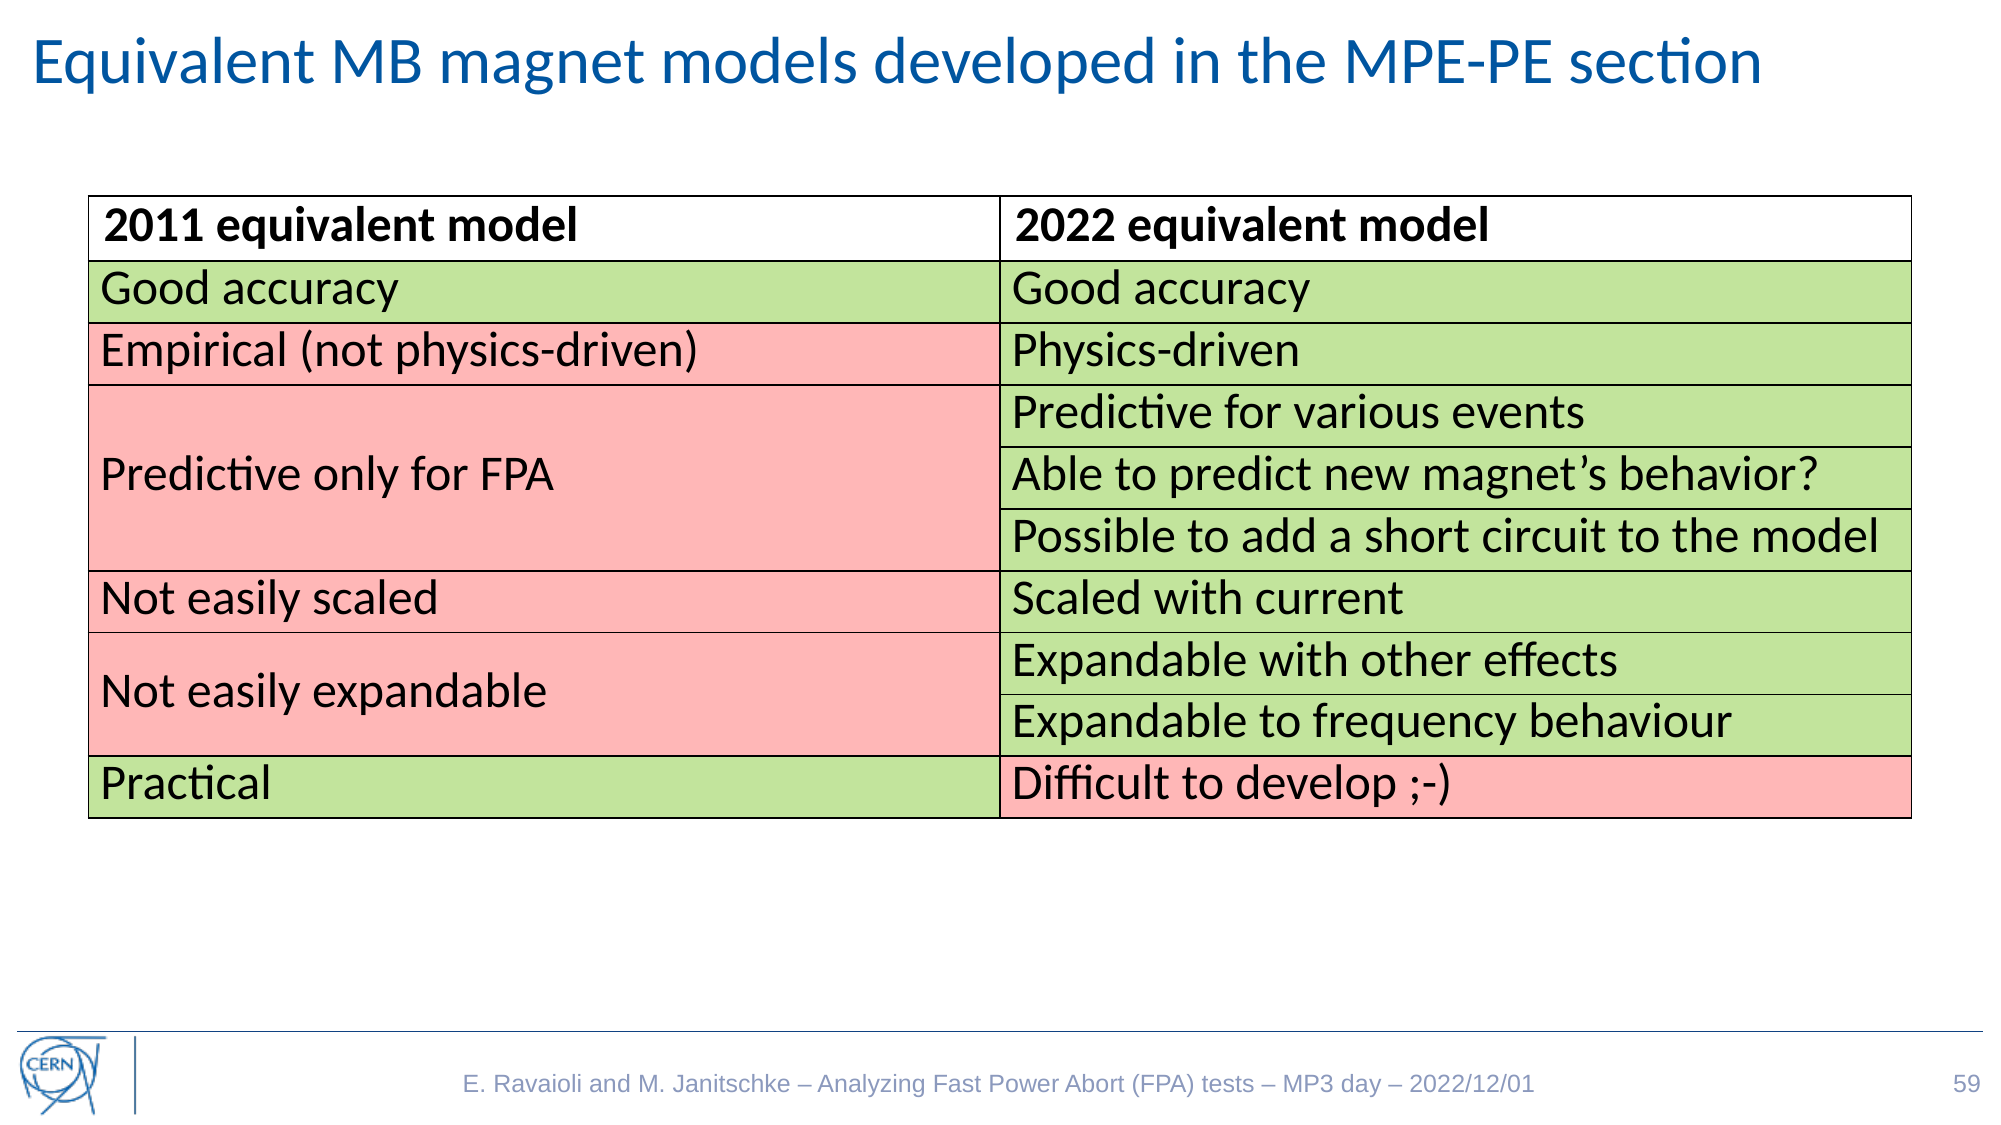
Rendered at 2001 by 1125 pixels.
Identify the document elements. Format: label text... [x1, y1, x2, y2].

table_cell Expandable to frequency behaviour [1001, 695, 1911, 755]
table_cell Practical [89, 757, 999, 817]
table_cell Scaled with current [1001, 572, 1911, 632]
table_cell Not easily scaled [89, 572, 999, 632]
table_cell Good accuracy [1001, 262, 1911, 322]
table_cell Not easily expandable [89, 633, 999, 755]
table_header 2011 equivalent model [89, 197, 999, 260]
table_cell Predictive for various events [1001, 386, 1911, 446]
table_cell Predictive only for FPA [89, 386, 999, 570]
title Equivalent MB magnet models developed in the MPE-PE section [24, 13, 1976, 101]
table_cell Good accuracy [89, 262, 999, 322]
table_header 2022 equivalent model [1001, 197, 1911, 260]
table_cell Possible to add a short circuit to the model [1001, 510, 1911, 570]
table_cell Empirical (not physics-driven) [89, 324, 999, 384]
table_cell Physics-driven [1001, 324, 1911, 384]
table_cell Expandable with other effects [1001, 633, 1911, 694]
table_cell Difficult to develop ;-) [1001, 757, 1911, 817]
table_cell Able to predict new magnet’s behavior? [1001, 448, 1911, 508]
